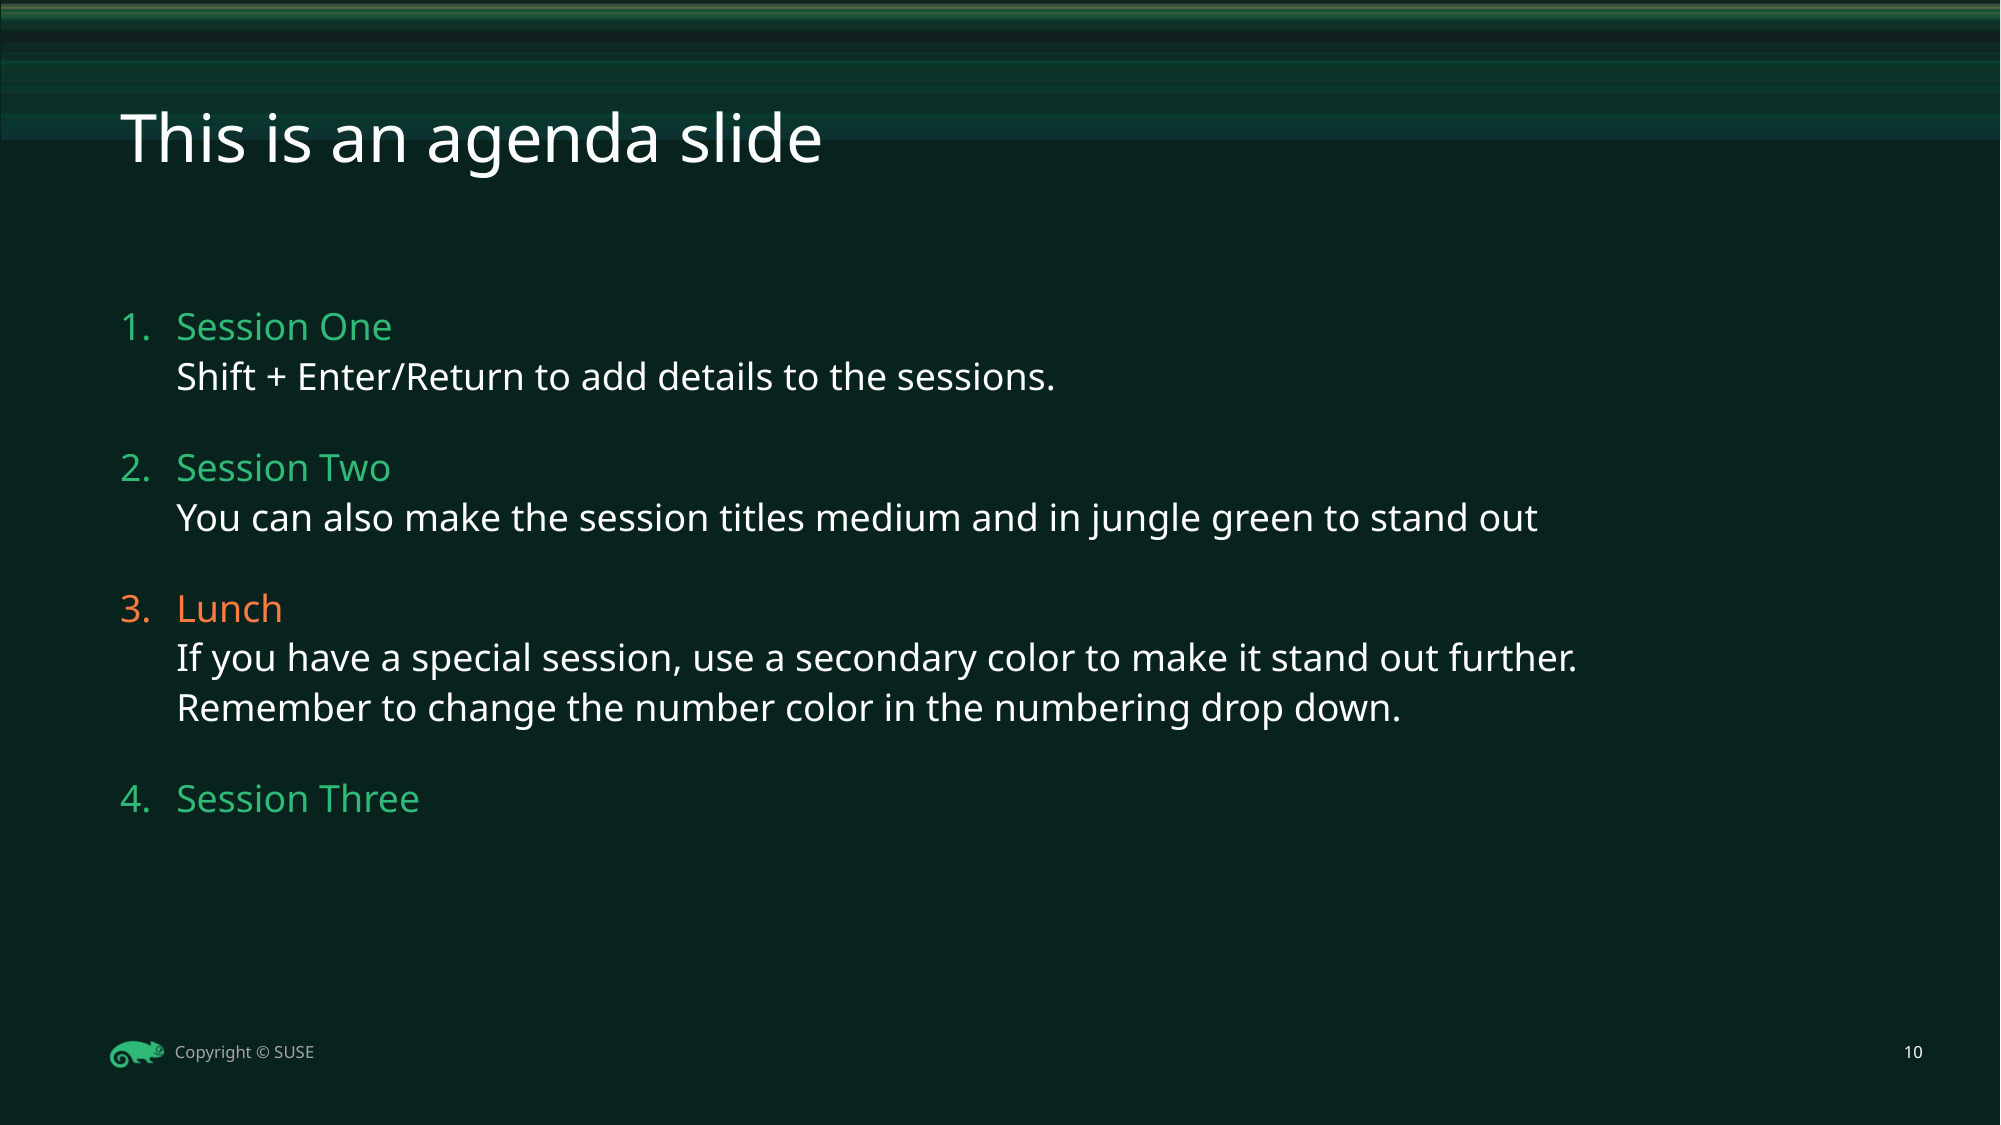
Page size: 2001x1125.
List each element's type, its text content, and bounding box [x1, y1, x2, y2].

title This is an agenda slide [120, 103, 1880, 179]
slide_number 10 [1875, 1042, 1923, 1063]
picture [1, 0, 2001, 140]
picture [99, 1031, 175, 1074]
list Session One Shift + Enter/Return to add details to the sessions. Session Two You can also make the session titles medium and in jungle green to stand out Lunch If you have a special session, use a secondary color to make it stand out further. Remember to change the number color in the numbering drop down. Session Three [120, 298, 1682, 825]
